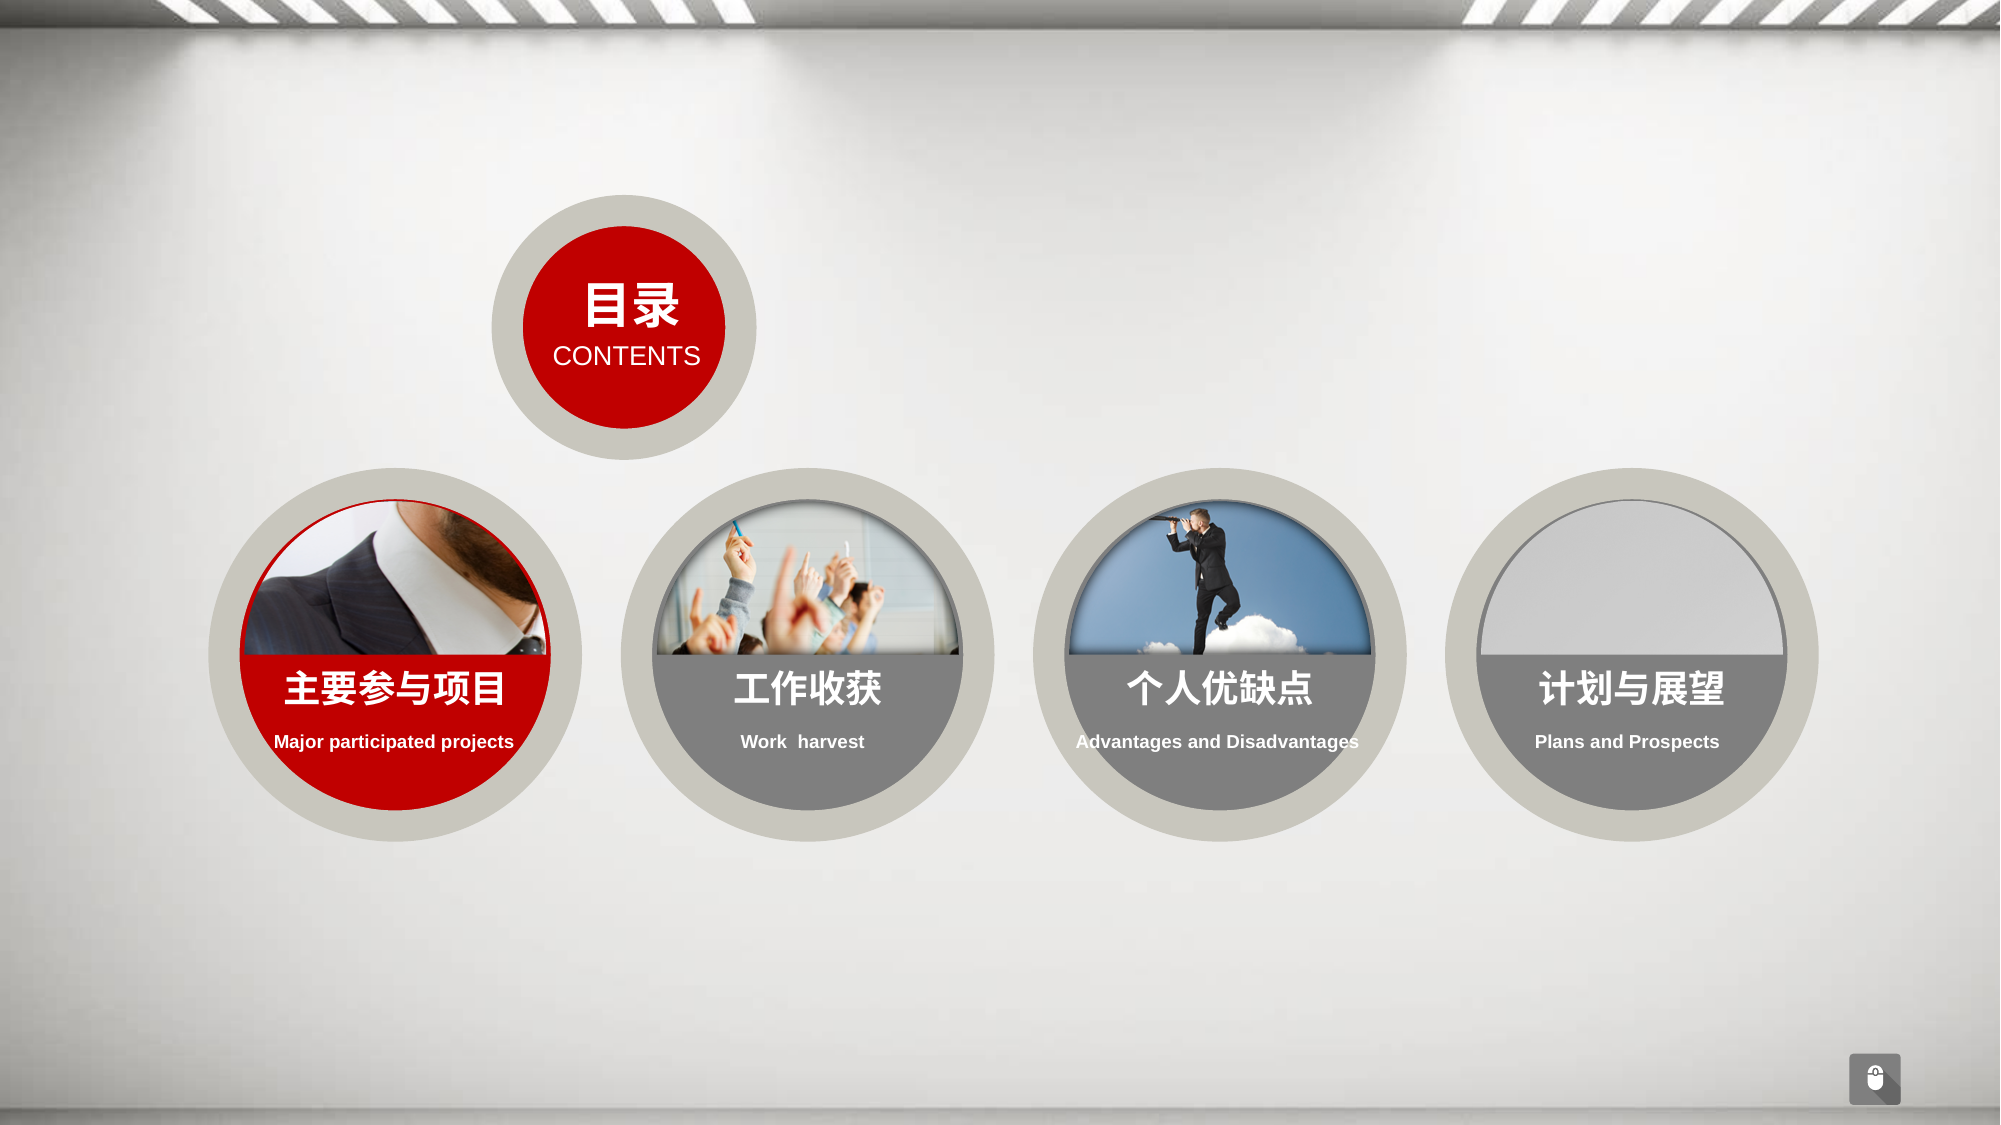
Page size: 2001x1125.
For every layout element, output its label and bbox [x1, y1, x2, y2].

text_box [1460, 483, 1804, 827]
picture [0, 0, 2000, 1125]
text_box [1048, 483, 1392, 827]
text_box [497, 210, 742, 445]
text_box [636, 483, 980, 827]
text_box [1849, 1053, 1902, 1106]
text_box [223, 483, 567, 827]
